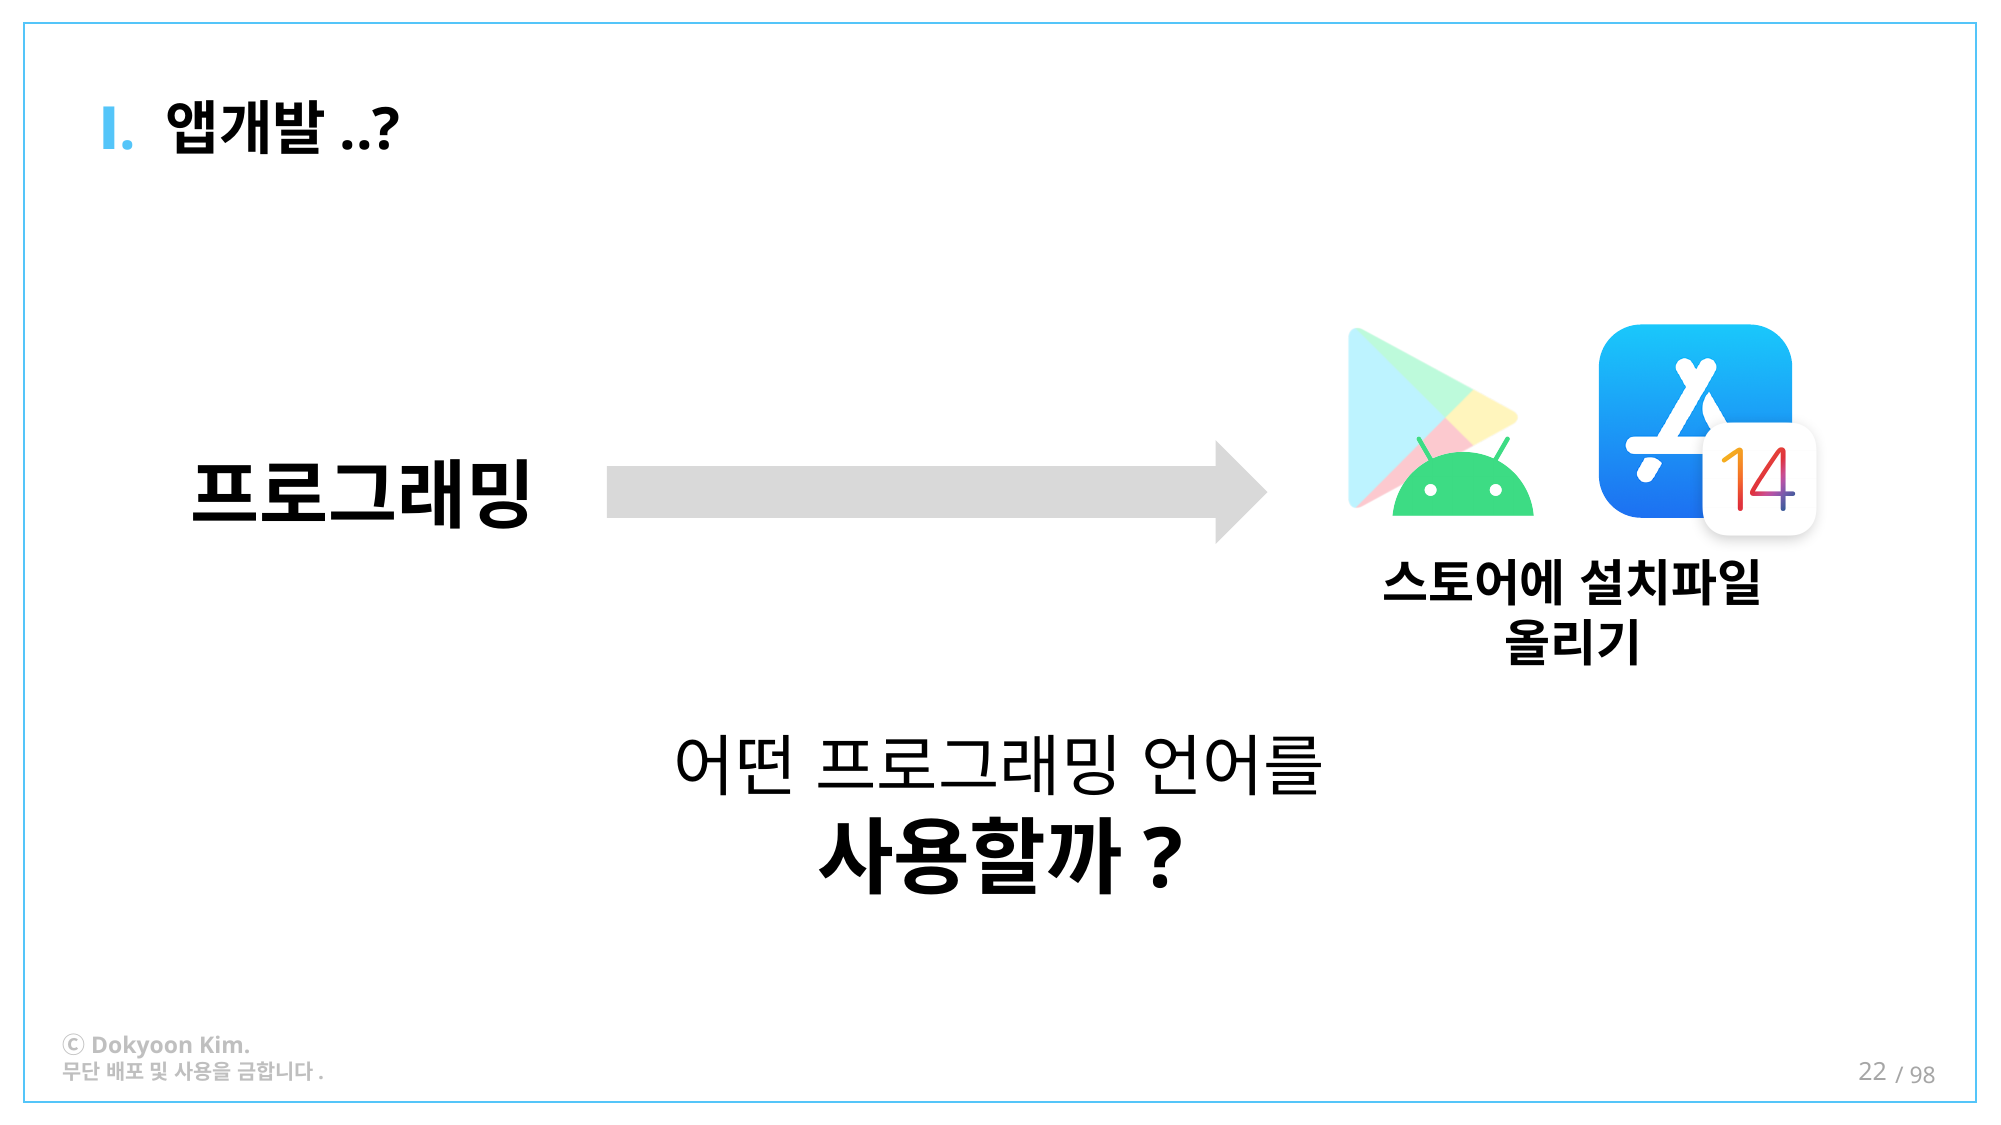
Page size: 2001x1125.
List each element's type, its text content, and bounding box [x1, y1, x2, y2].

text_box 어떤 프로그래밍 언어를 사용할까? [573, 716, 1427, 911]
text_box [605, 437, 1269, 547]
text_box 스토어에 설치파일 올리기 [1367, 543, 1779, 679]
picture [1332, 317, 1534, 518]
text_box 프로그래밍 [147, 440, 579, 560]
text_box Ⅰ. 앱개발..? [83, 83, 1238, 170]
picture [1598, 324, 1817, 536]
slide_number 22 [1451, 1042, 1902, 1103]
